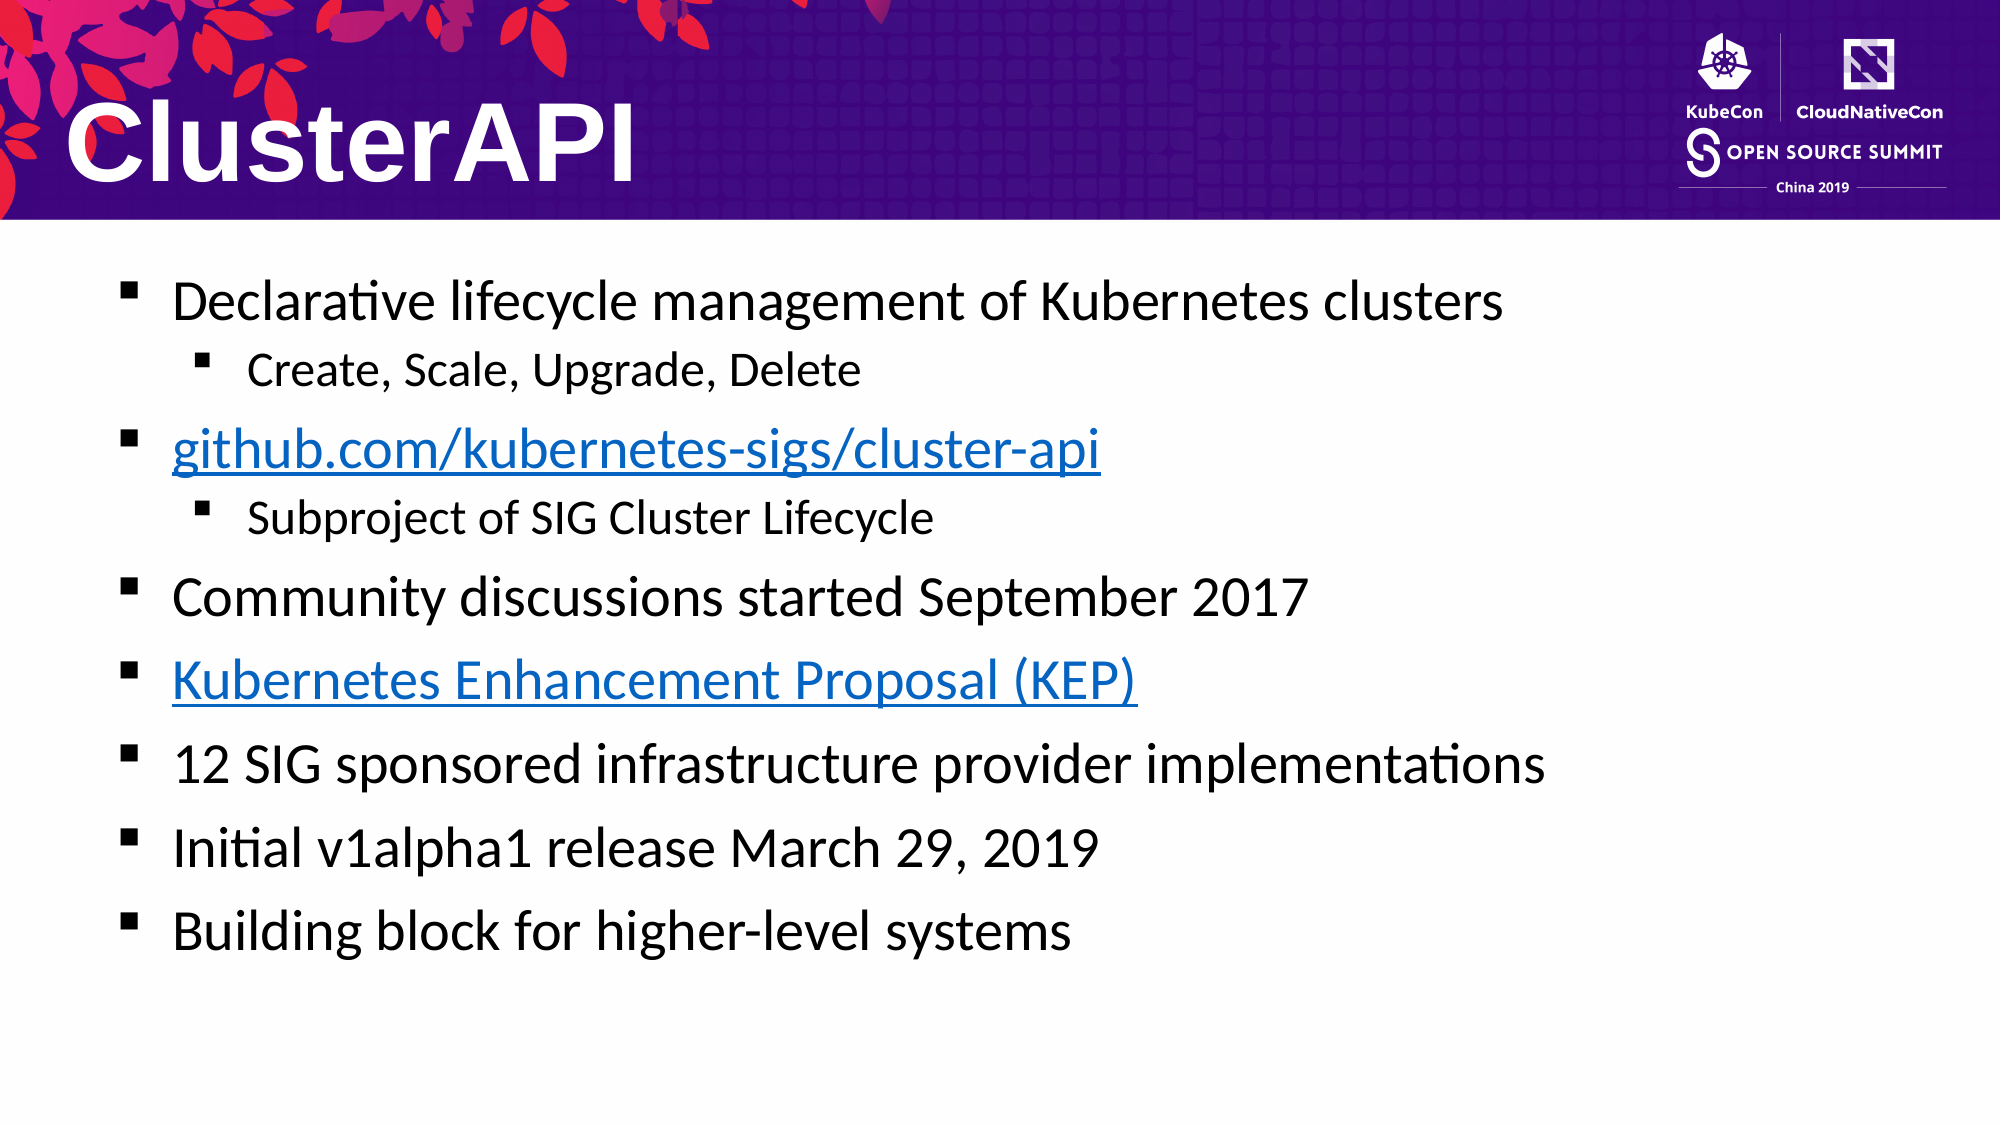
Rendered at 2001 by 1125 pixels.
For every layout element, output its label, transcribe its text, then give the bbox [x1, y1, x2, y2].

picture [0, 0, 2000, 1125]
text_box Declarative lifecycle management of Kubernetes clusters Create, Scale, Upgrade, Delete github.com/kubernetes-sigs/cluster-api Subproject of SIG Cluster Lifecycle Community discussions started September 2017 Kubernetes Enhancement Proposal (KEP) 12 SIG sponsored infrastructure provider implementations Initial v1alpha1 release March 29, 2019 Building block for higher-level systems [101, 262, 1902, 1013]
text_box ClusterAPI [49, 77, 1902, 295]
